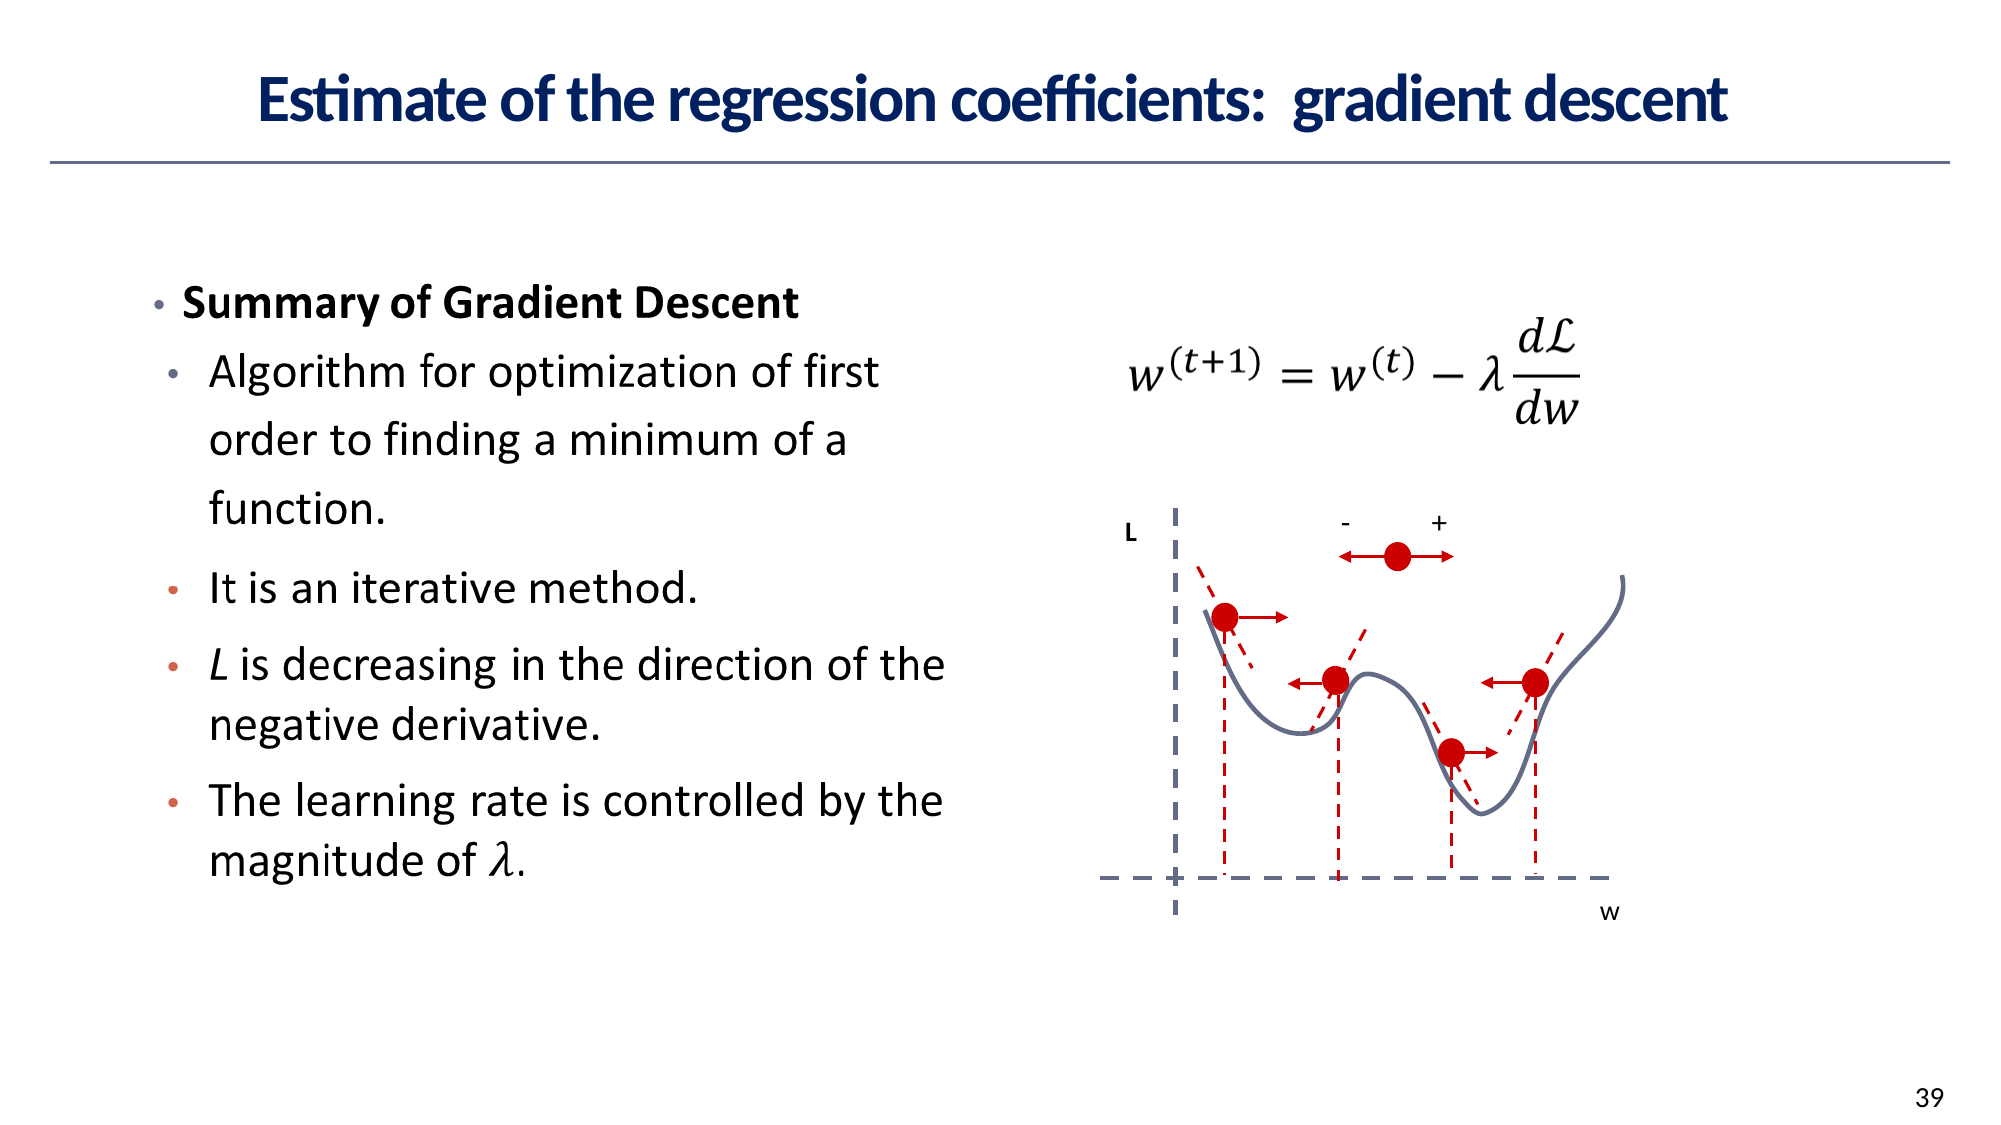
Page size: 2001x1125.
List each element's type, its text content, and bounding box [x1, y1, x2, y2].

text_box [1100, 491, 1651, 951]
title Estimate of the regression coefficients: gradient descent [99, 24, 1900, 163]
slide_number 39 [1899, 1071, 2000, 1125]
list [131, 255, 1012, 918]
text_box [1119, 310, 1589, 426]
